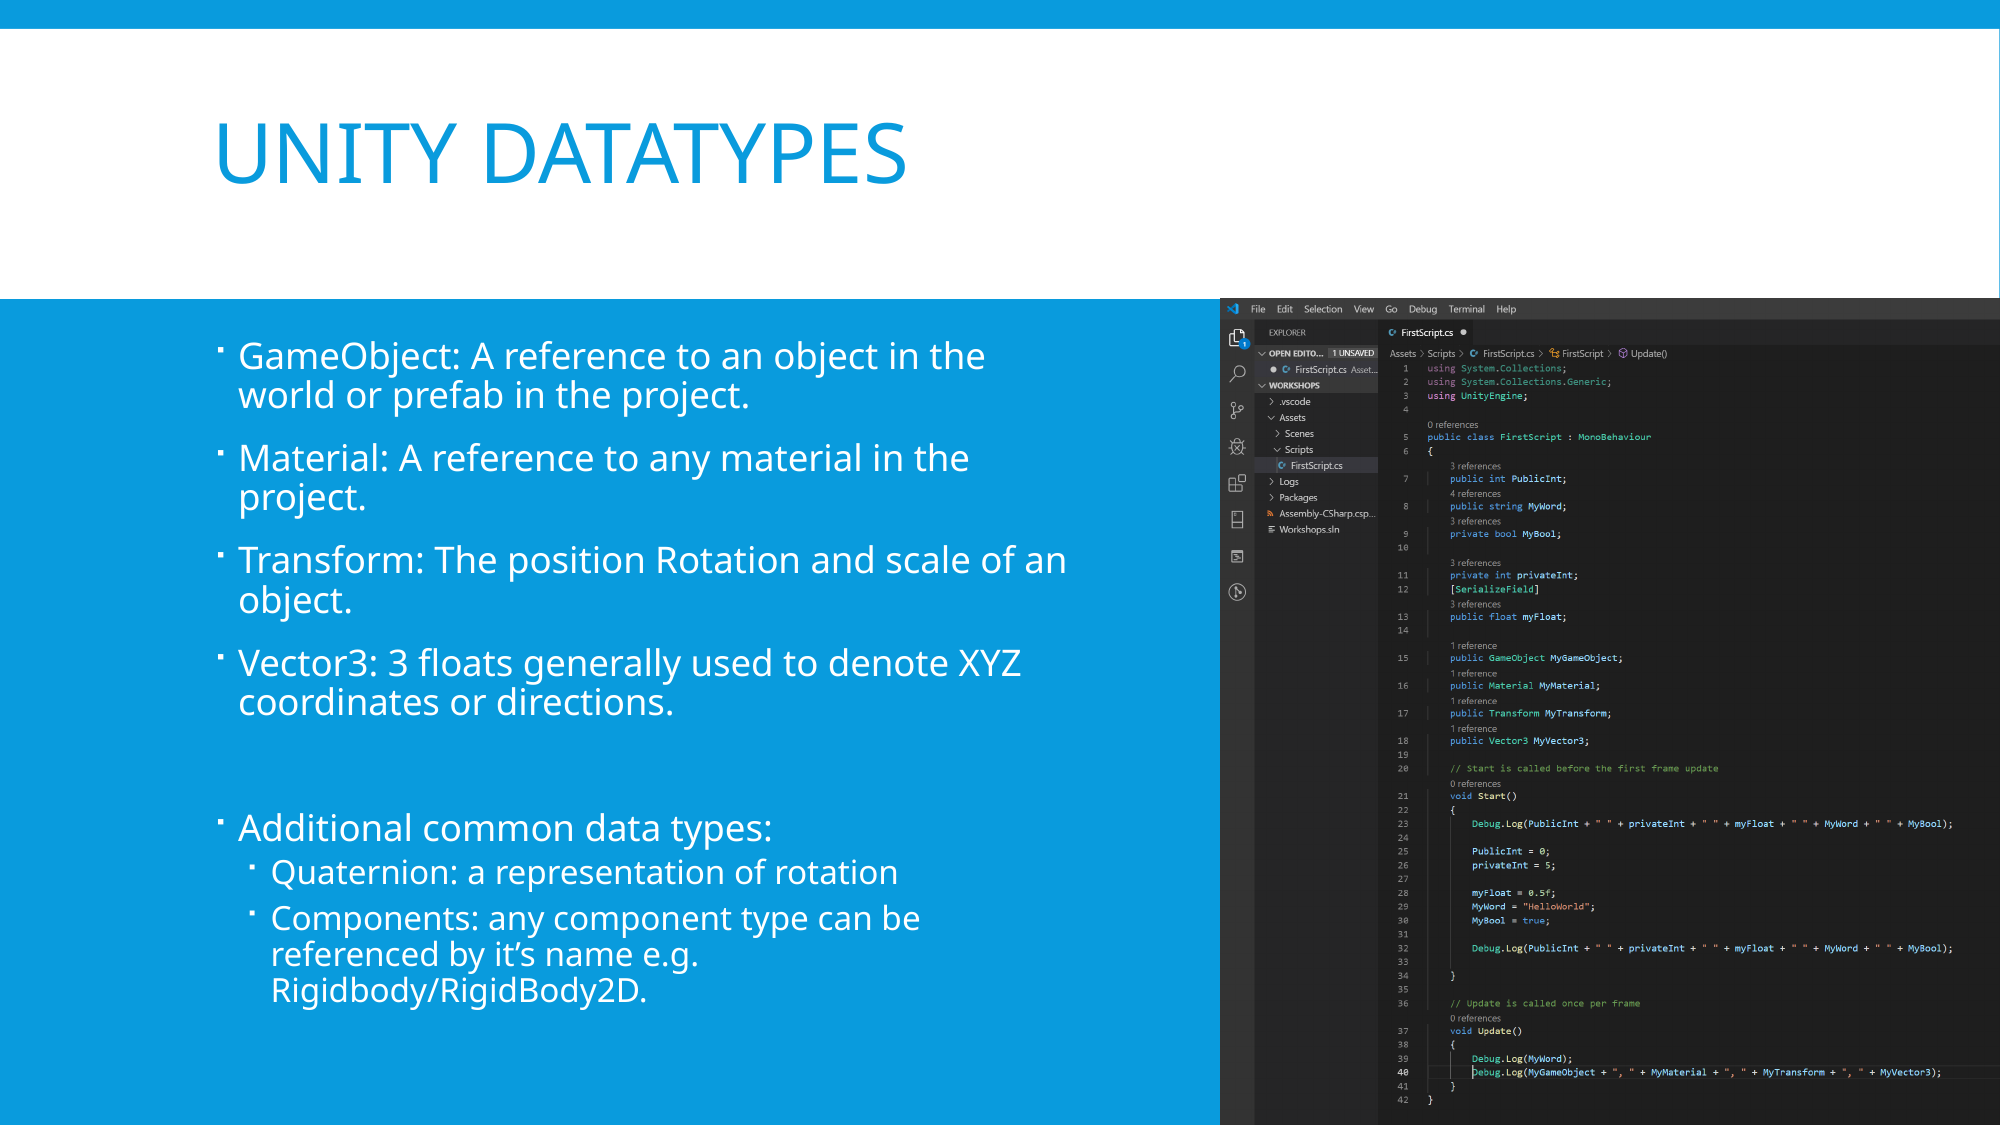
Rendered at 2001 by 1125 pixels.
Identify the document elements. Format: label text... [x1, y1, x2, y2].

list GameObject: A reference to an object in the world or prefab in the project. Material: A reference to any material in the project. Transform: The position Rotation and scale of an object. Vector3: 3 floats generally used to denote XYZ coordinates or directions. Additional common data types: Quaternion: a representation of rotation Components: any component type can be referenced by it’s name e.g. Rigidbody/RigidBody2D. [197, 329, 1102, 1020]
title Unity DataTypes [197, 46, 1803, 270]
picture [1221, 298, 2000, 1125]
